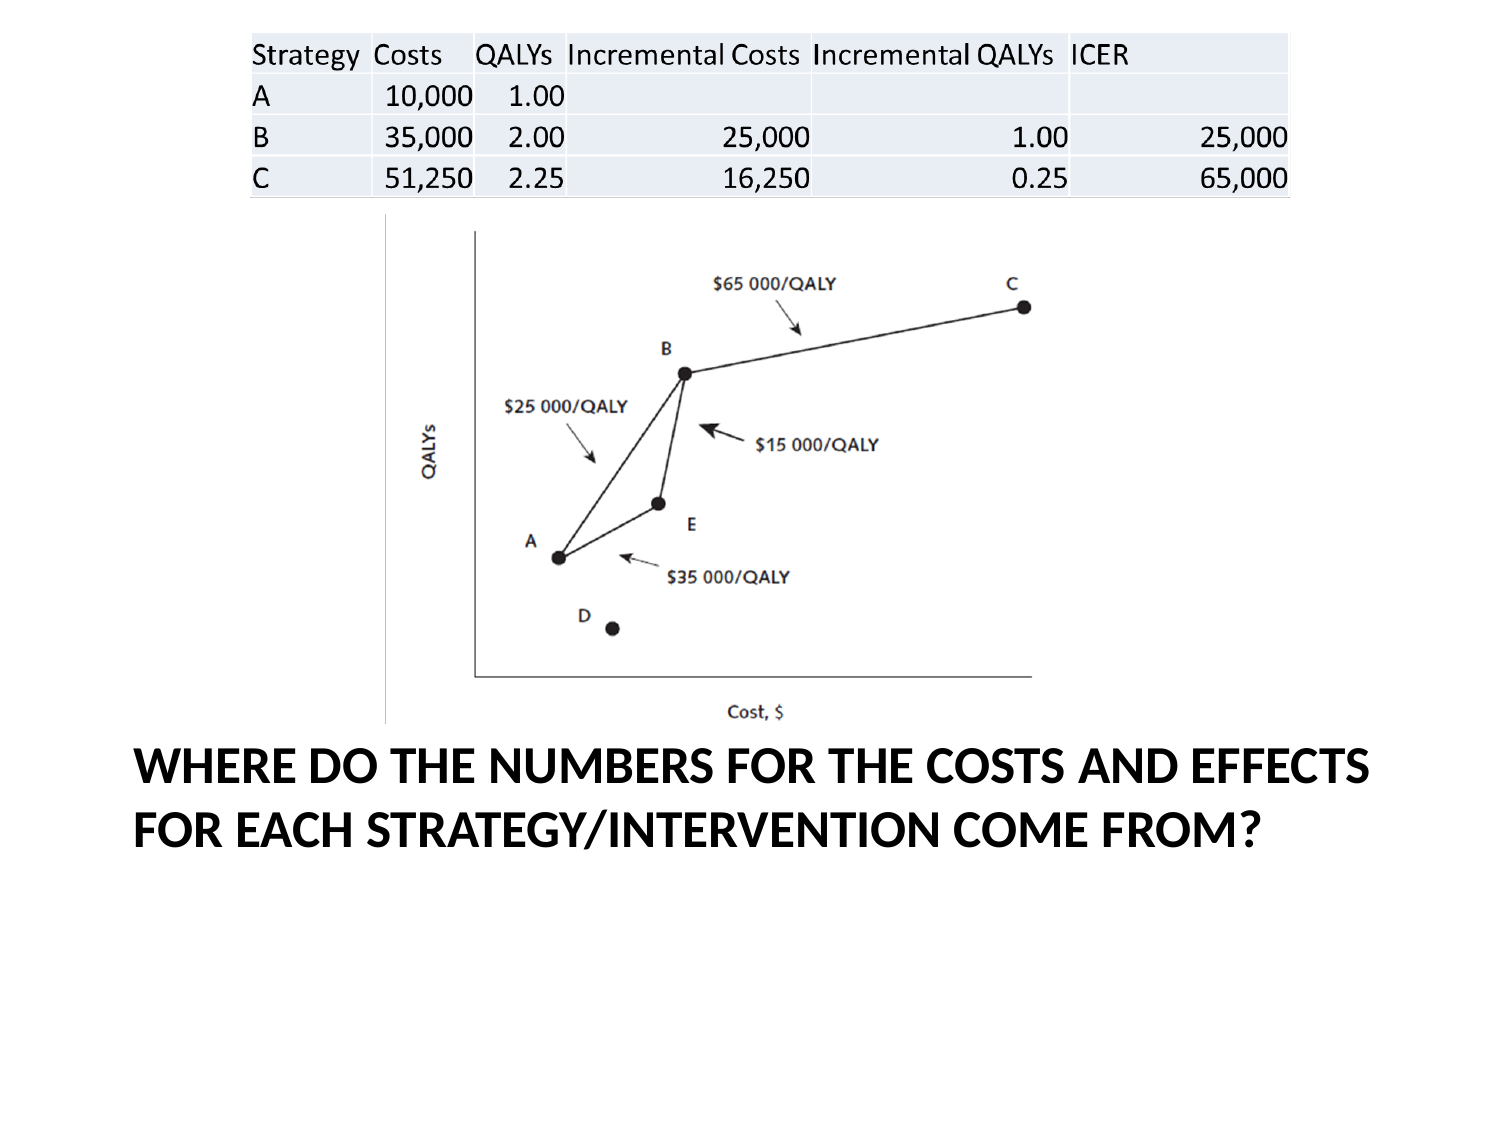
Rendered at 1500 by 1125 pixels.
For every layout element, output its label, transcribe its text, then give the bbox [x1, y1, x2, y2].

picture [249, 24, 1291, 724]
title Where do the numbers for the costs and effects for each strategy/intervention come from? [118, 722, 1394, 947]
